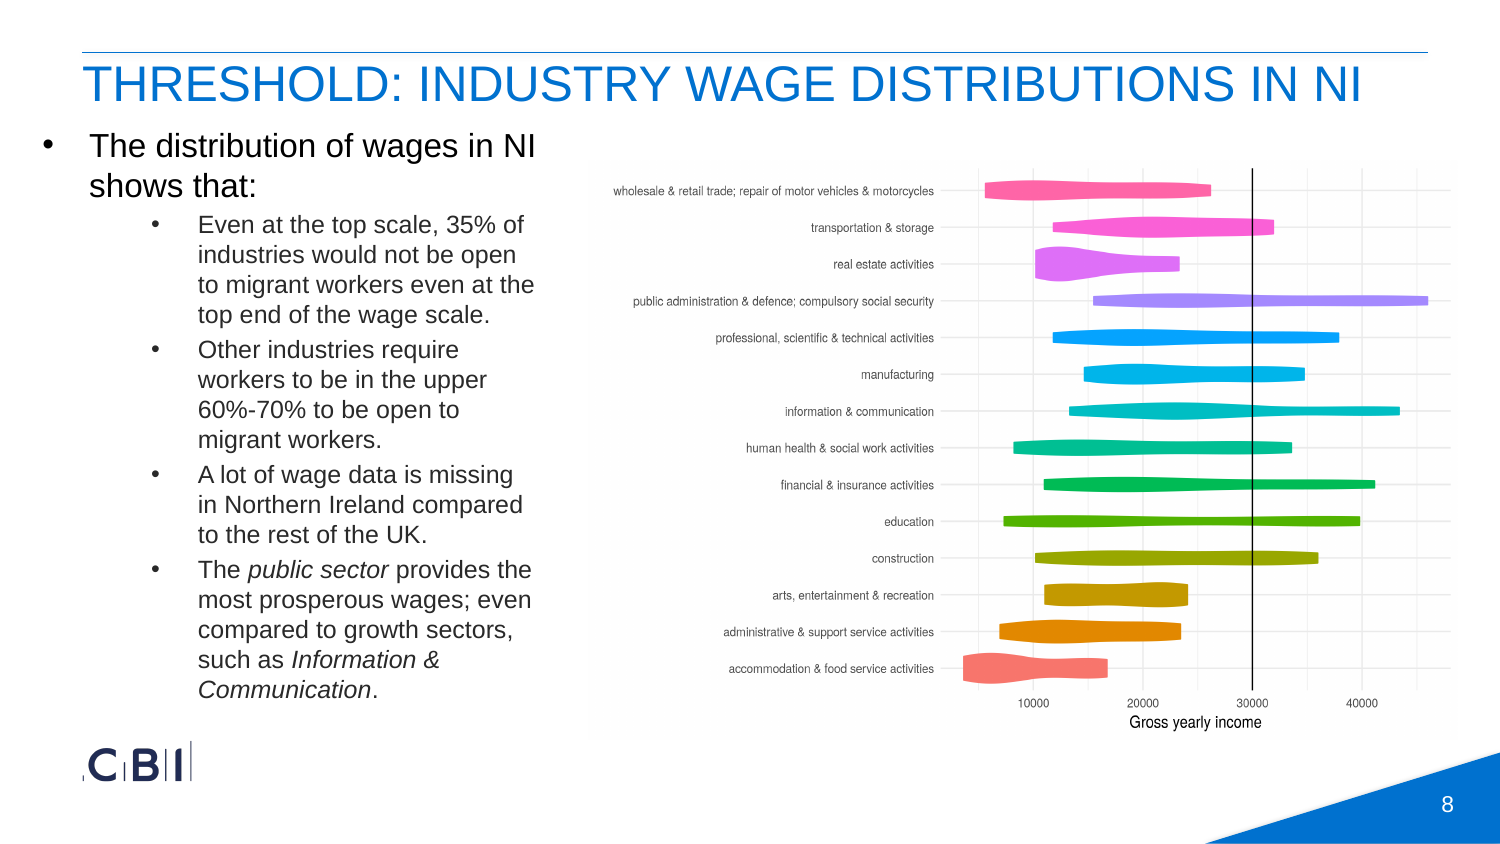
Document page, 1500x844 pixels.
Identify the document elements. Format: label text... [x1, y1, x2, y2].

picture [588, 160, 1458, 740]
title Threshold: Industry wage distributions in NI [82, 51, 1429, 139]
text_box The distribution of wages in NI shows that: Even at the top scale, 35% of industries would not be open to migrant workers even at the top end of the wage scale. Other industries require workers to be in the upper 60%-70% to be open to migrant workers. A lot of wage data is missing in Northern Ireland compared to the rest of the UK. The public sector provides the most prosperous wages; even compared to growth sectors, such as Information & Communication. [42, 124, 541, 757]
picture [82, 757, 192, 782]
